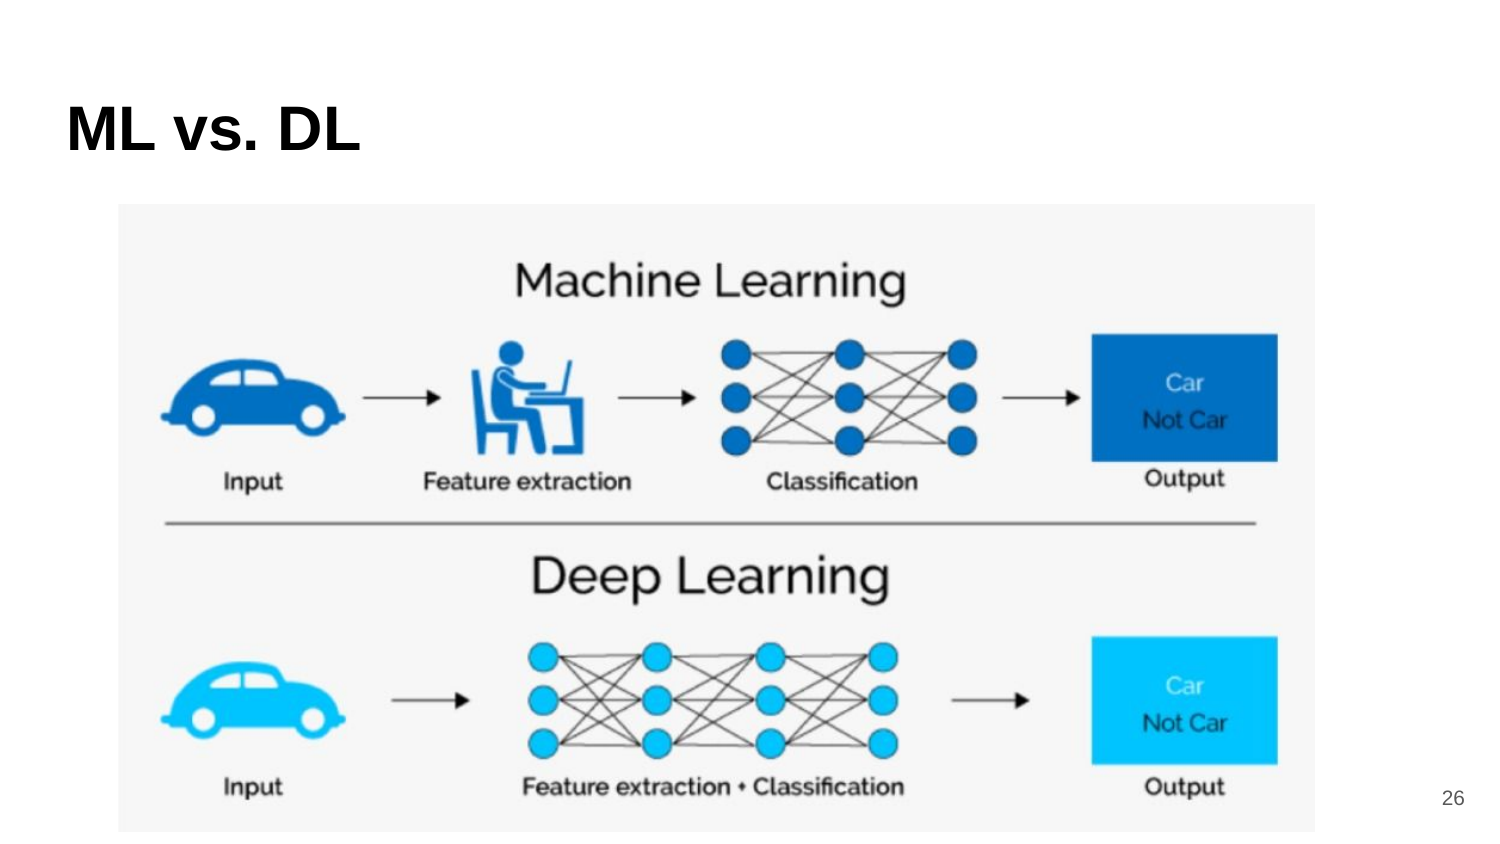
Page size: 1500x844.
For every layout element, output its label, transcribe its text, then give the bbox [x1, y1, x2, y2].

slide_number ‹#› [1389, 764, 1480, 830]
title ML vs. DL [51, 72, 1449, 167]
picture [117, 204, 1315, 832]
